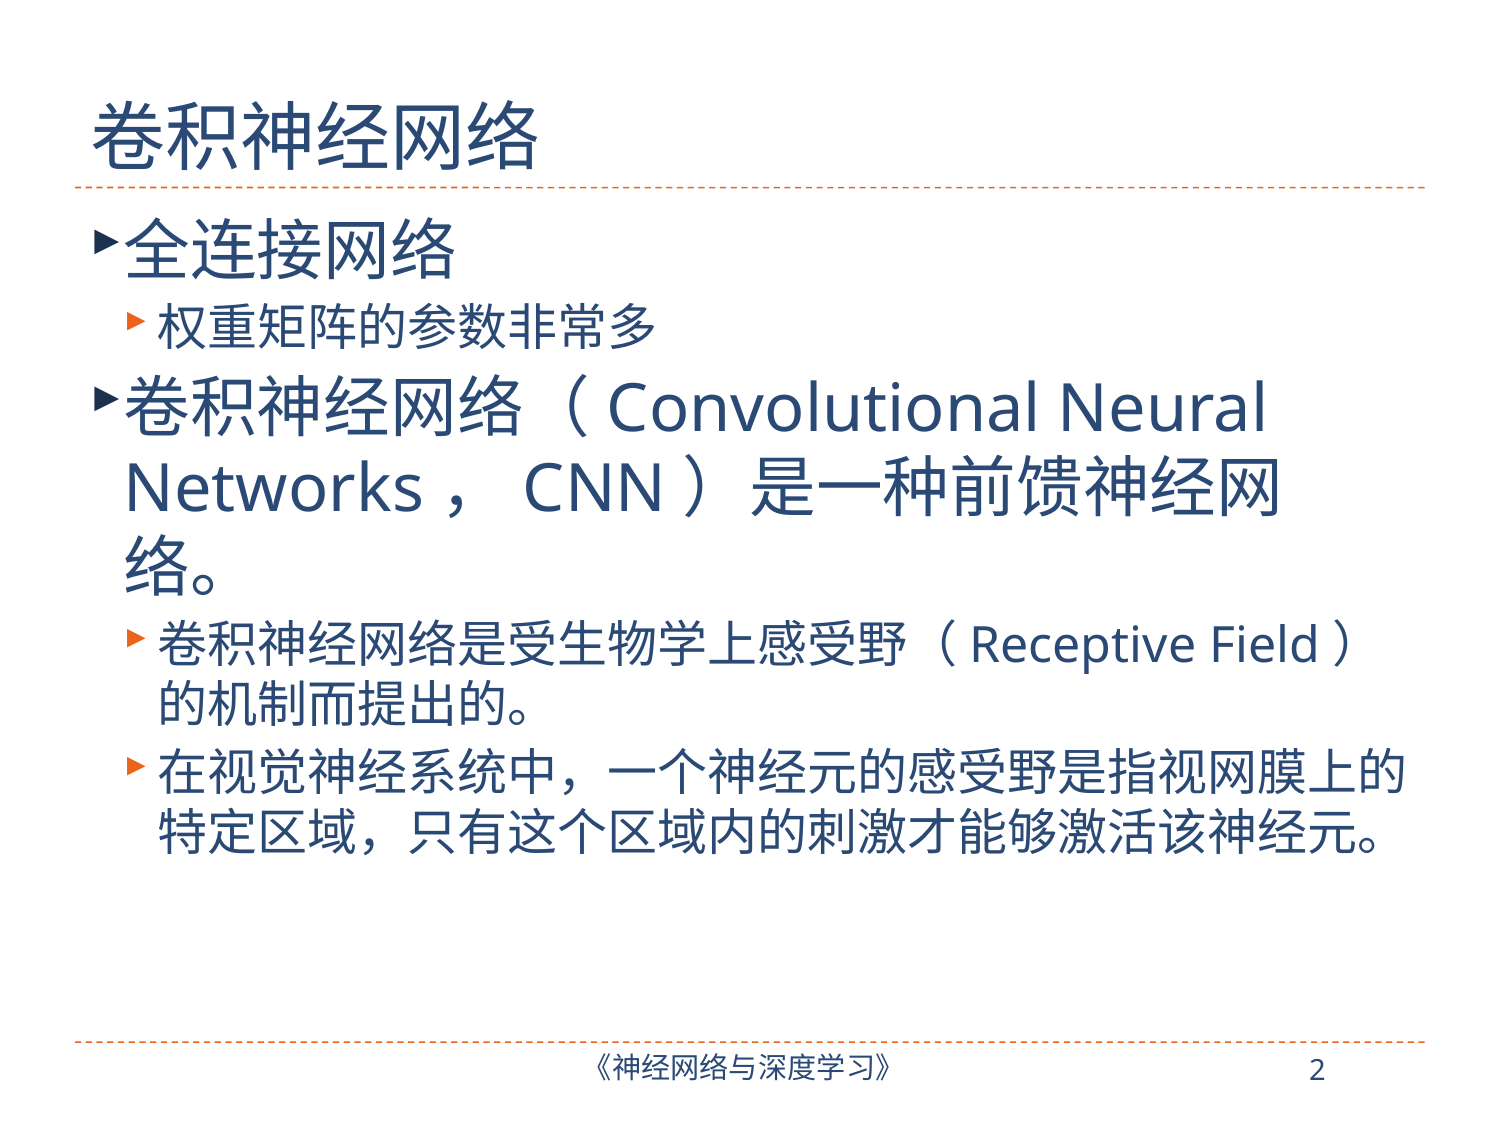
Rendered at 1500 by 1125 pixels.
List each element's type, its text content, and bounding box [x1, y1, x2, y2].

list 全连接网络 权重矩阵的参数非常多 卷积神经网络（Convolutional Neural Networks，CNN）是一种前馈神经网络。 卷积神经网络是受生物学上感受野（Receptive Field）的机制而提出的。 在视觉神经系统中，一个神经元的感受野是指视网膜上的特定区域，只有这个区域内的刺激才能够激活该神经元。 [75, 200, 1425, 1010]
title 卷积神经网络 [75, 24, 1425, 188]
